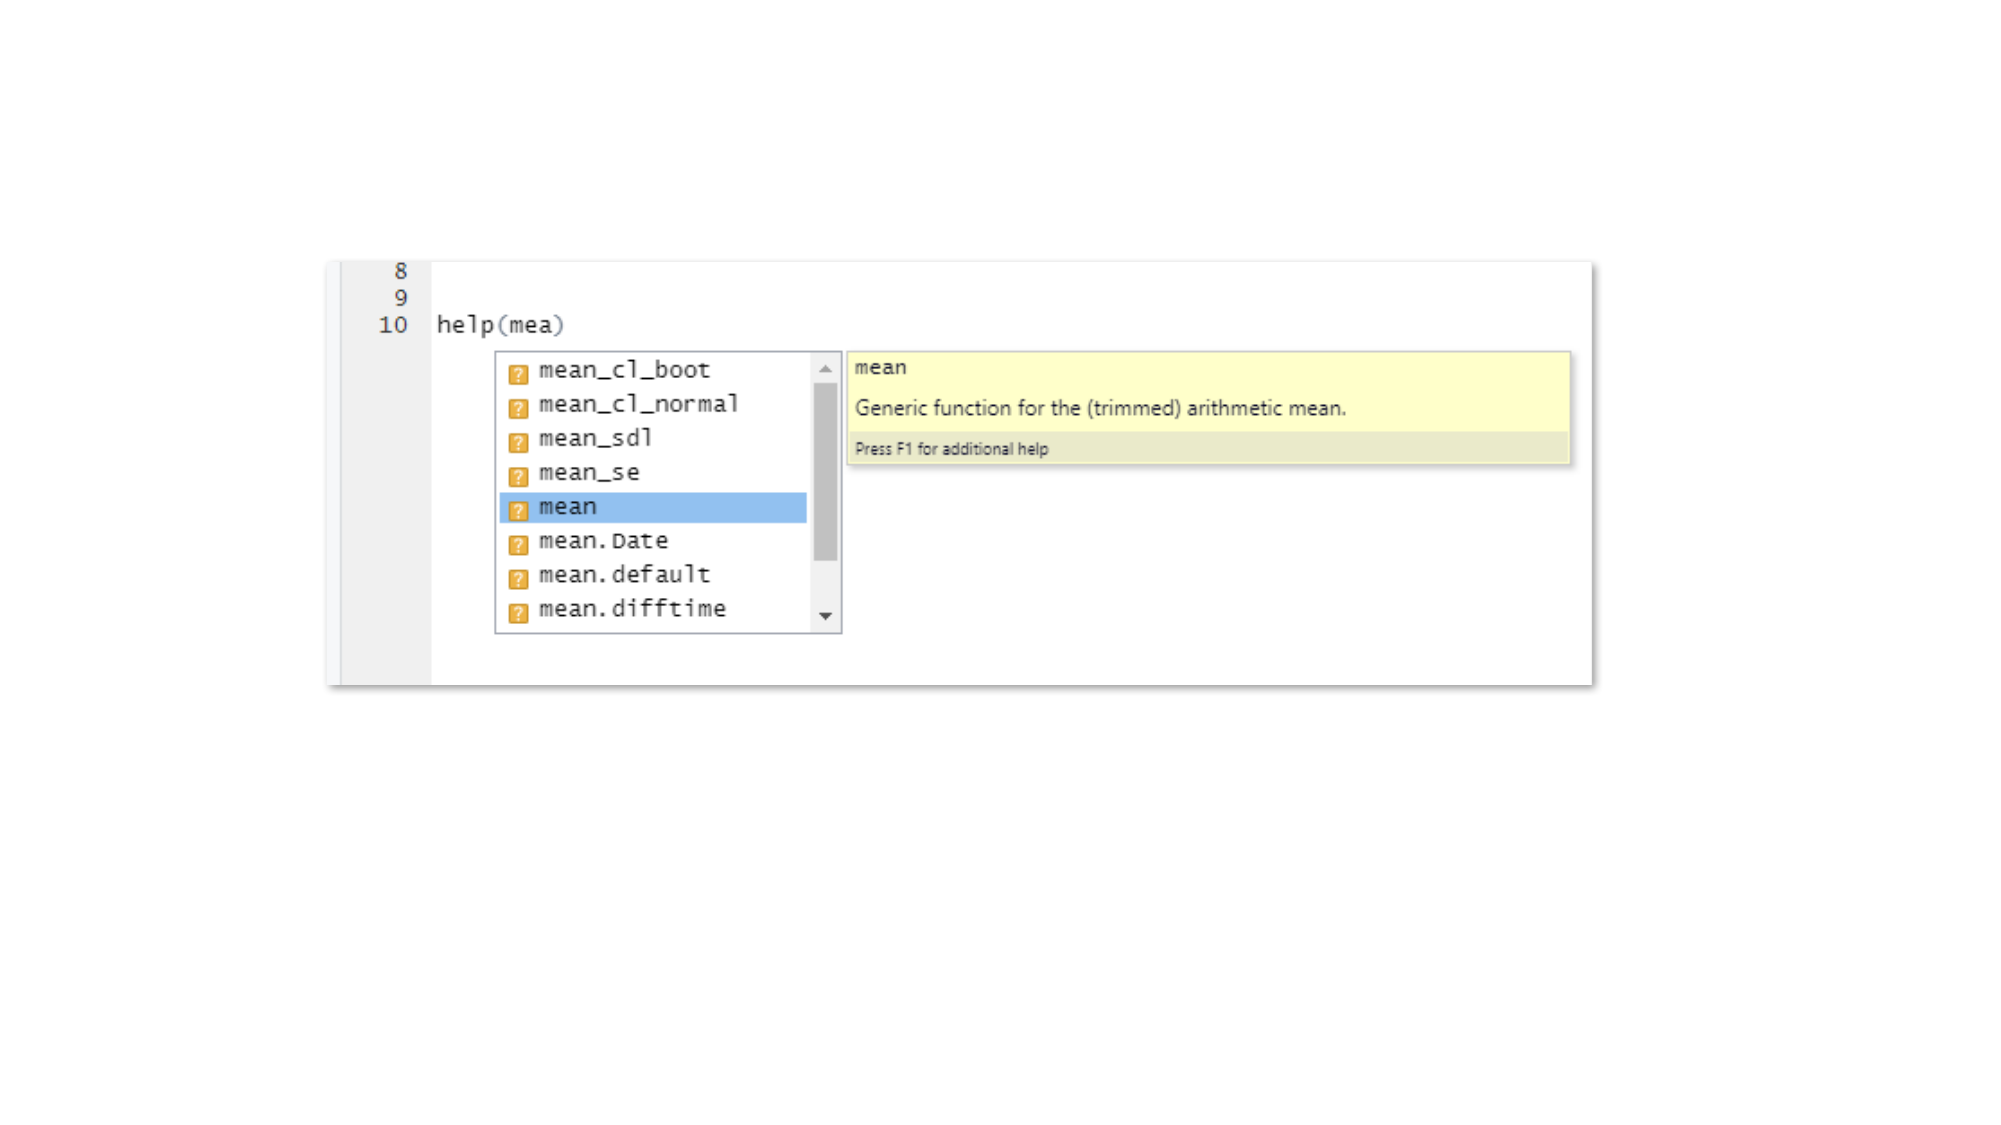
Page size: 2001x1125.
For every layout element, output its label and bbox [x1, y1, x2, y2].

picture [326, 262, 1593, 685]
